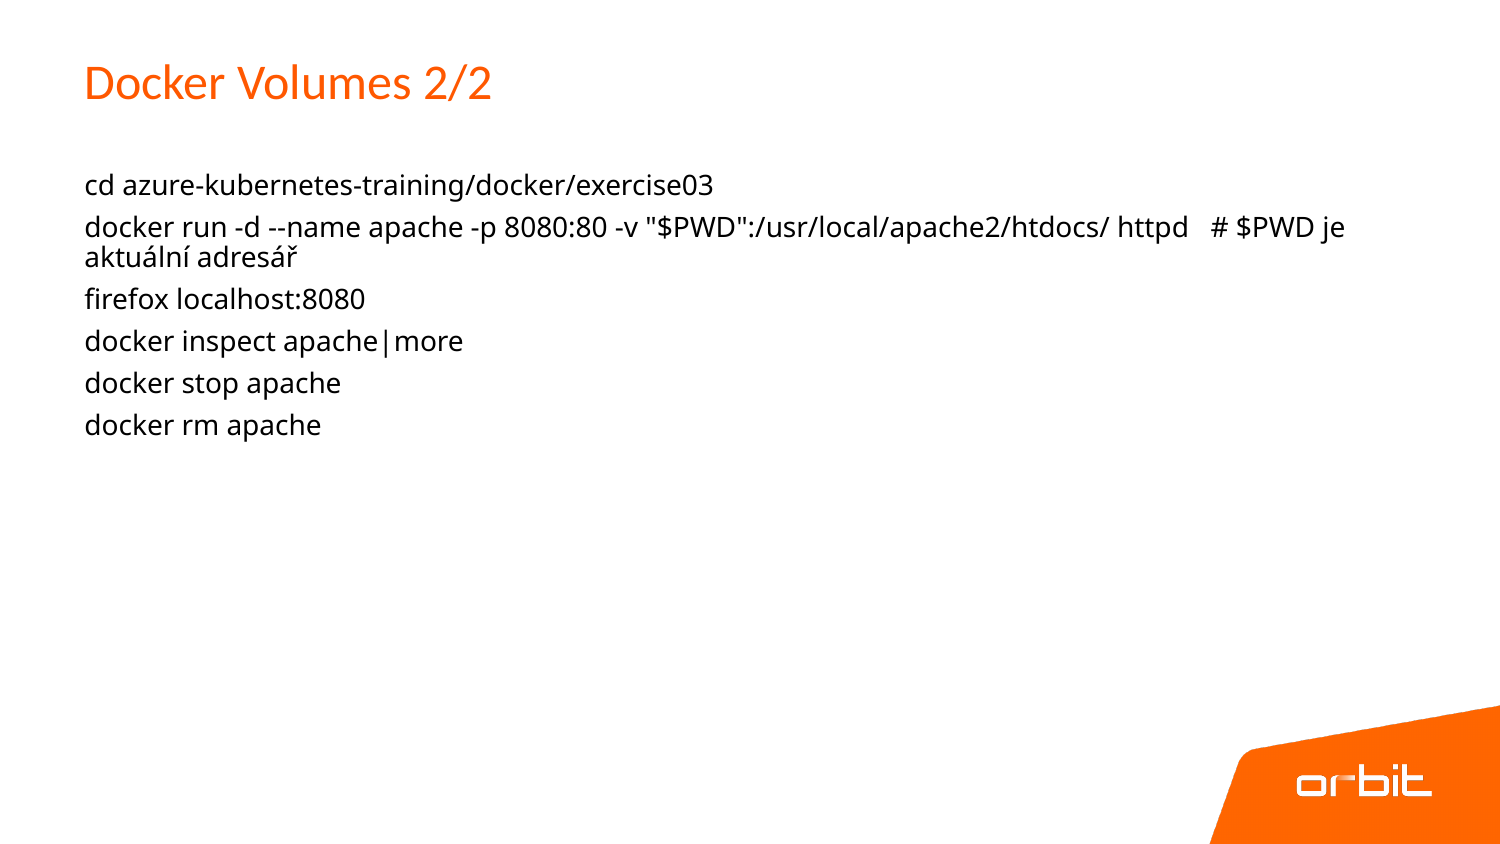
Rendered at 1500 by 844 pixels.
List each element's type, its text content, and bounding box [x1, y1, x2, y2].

title Docker Volumes 2/2 [69, 48, 1416, 131]
list cd azure-kubernetes-training/docker/exercise03 docker run -d --name apache -p 8080:80 -v "$PWD":/usr/local/apache2/htdocs/ httpd # $PWD je aktuální adresář firefox localhost:8080 docker inspect apache|more docker stop apache docker rm apache [69, 164, 1416, 720]
picture [1209, 705, 1500, 844]
